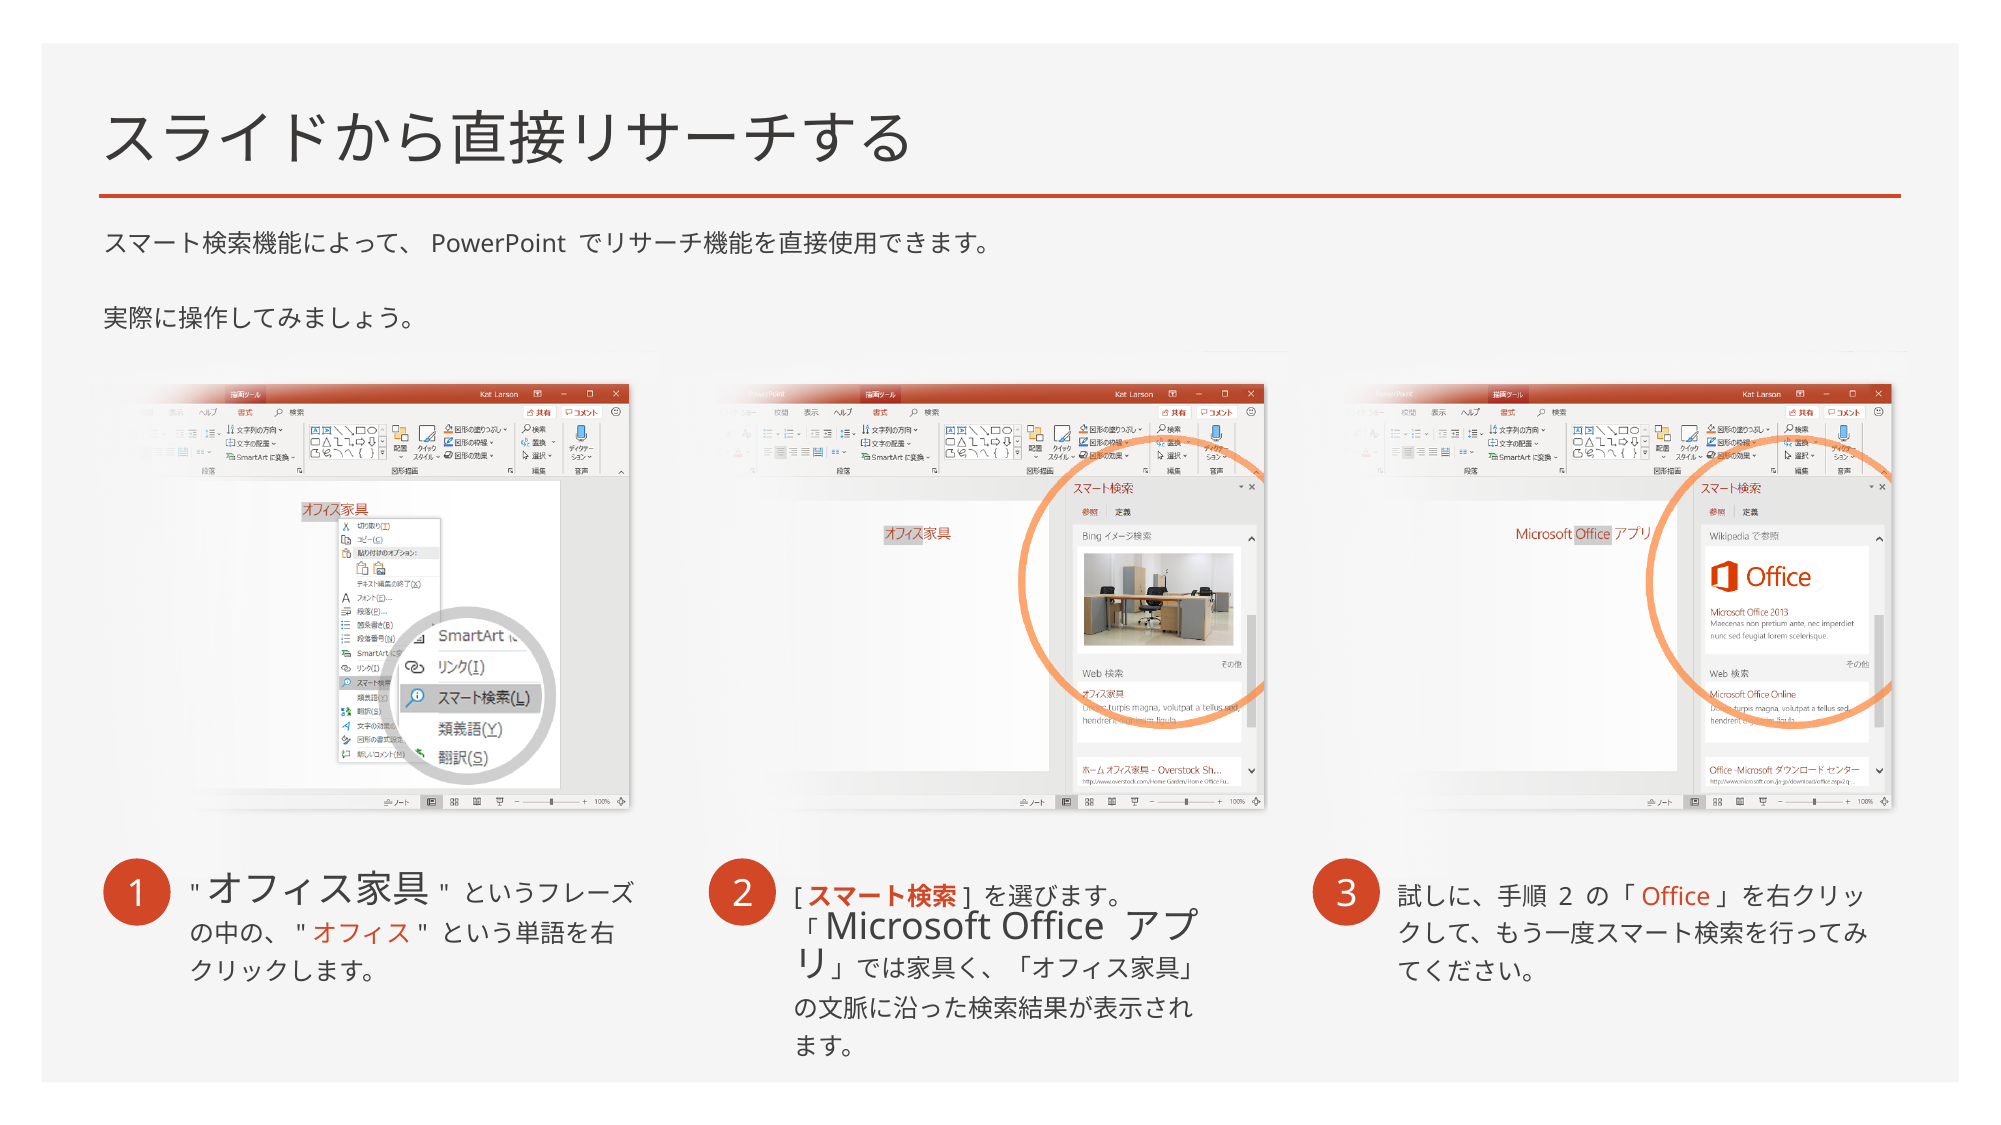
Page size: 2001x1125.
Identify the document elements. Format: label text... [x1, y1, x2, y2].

text_box "オフィス家具" というフレーズの中の、"オフィス" という単語を右クリックします。 [174, 877, 654, 1079]
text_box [696, 858, 789, 926]
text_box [91, 858, 184, 926]
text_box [1300, 858, 1393, 926]
title スライドから直接リサーチする [85, 73, 1214, 179]
text_box 試しに、手順 2 の「Office」を右クリックして、もう一度スマート検索を行ってみてください。 [1382, 877, 1893, 1086]
text_box スマート検索機能によって、PowerPoint でリサーチ機能を直接使用できます。 実際に操作してみましょう。 [88, 212, 1089, 351]
picture [81, 351, 1907, 877]
text_box [スマート検索] を選びます。「Microsoft Office アプリ」では家具く、「オフィス家具」の文脈に沿った検索結果が表示されます。 [778, 877, 1224, 1083]
